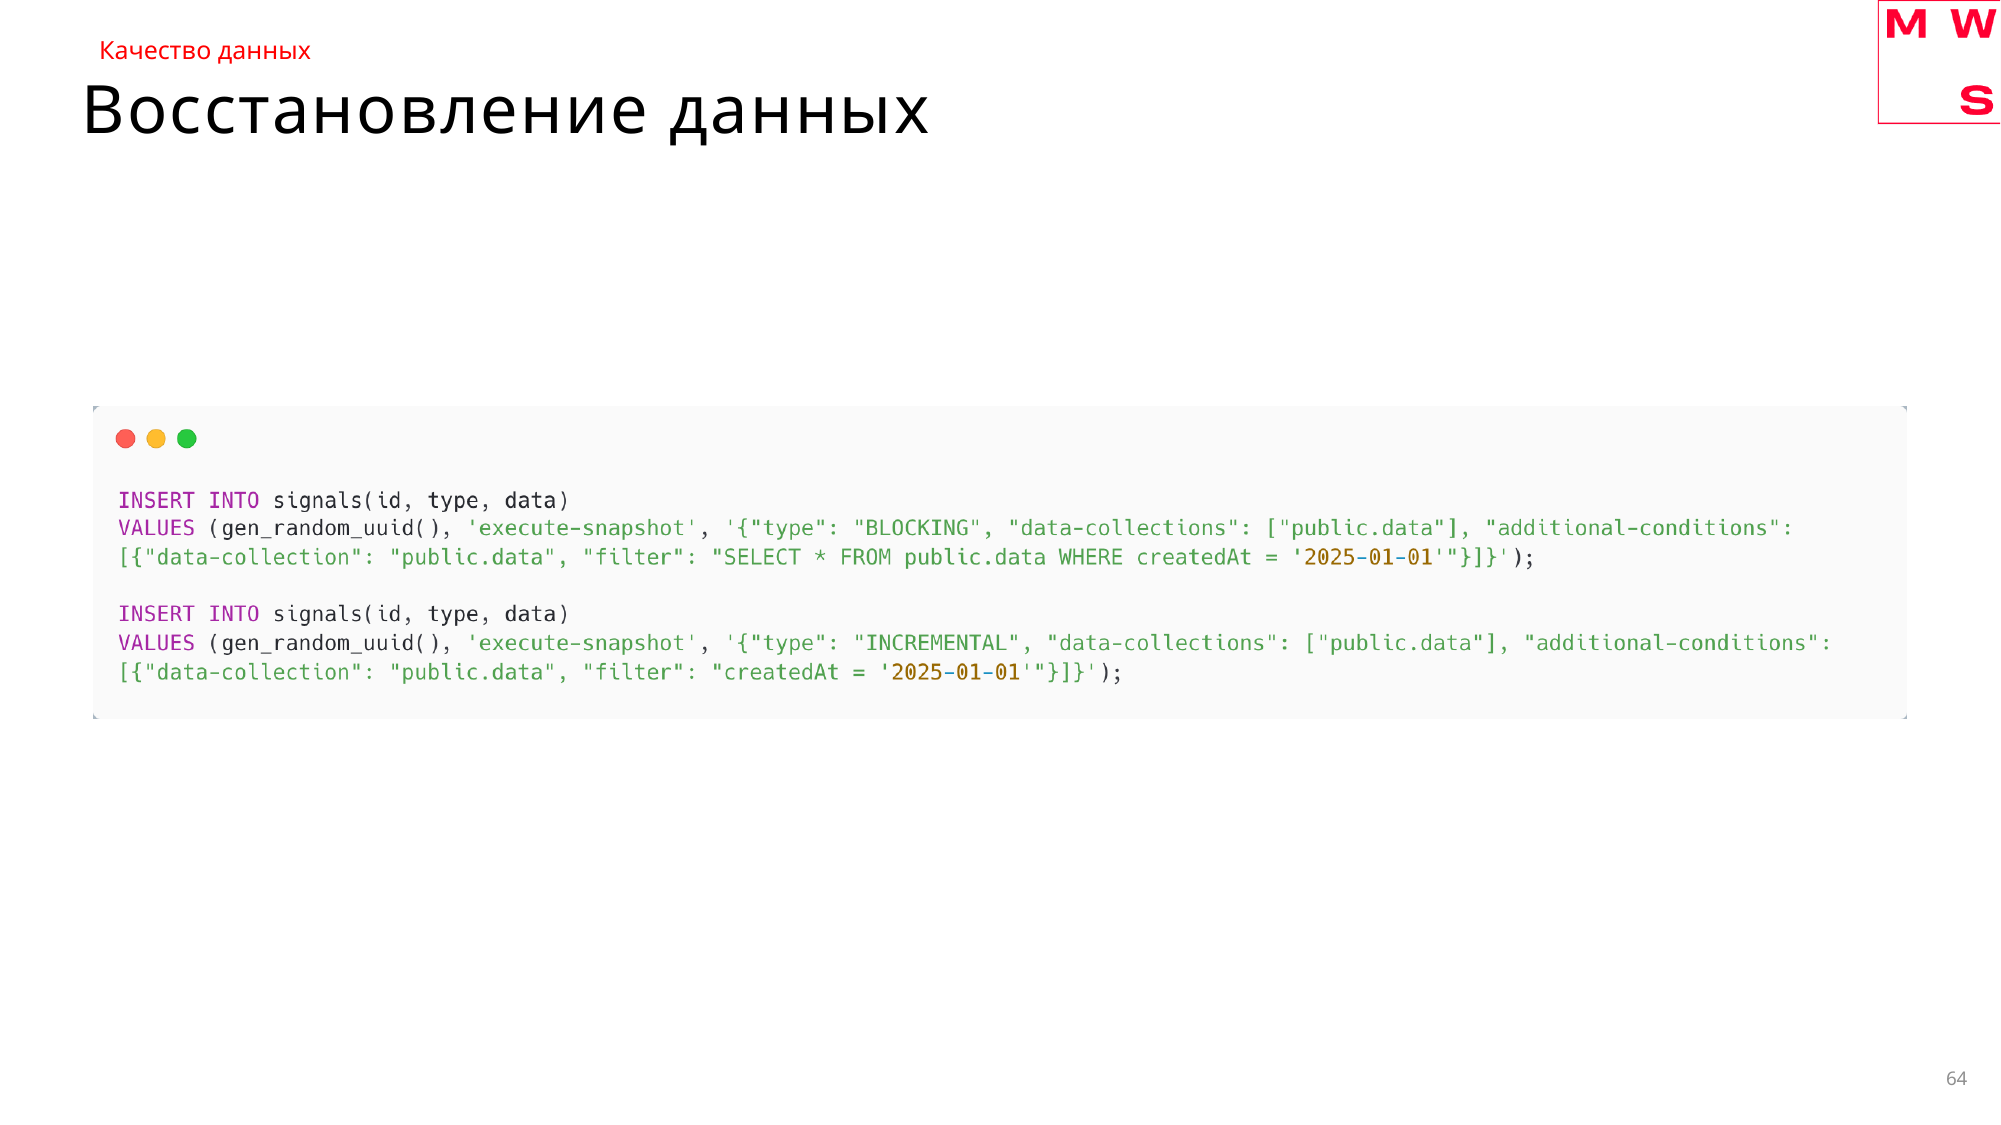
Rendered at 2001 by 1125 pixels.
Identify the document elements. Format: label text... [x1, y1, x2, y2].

picture [1876, 0, 2001, 125]
title Восстановление данных [81, 75, 1847, 135]
text_box Качество данных [83, 26, 1849, 75]
picture [84, 180, 1917, 1042]
slide_number 64 [1882, 1067, 1968, 1097]
